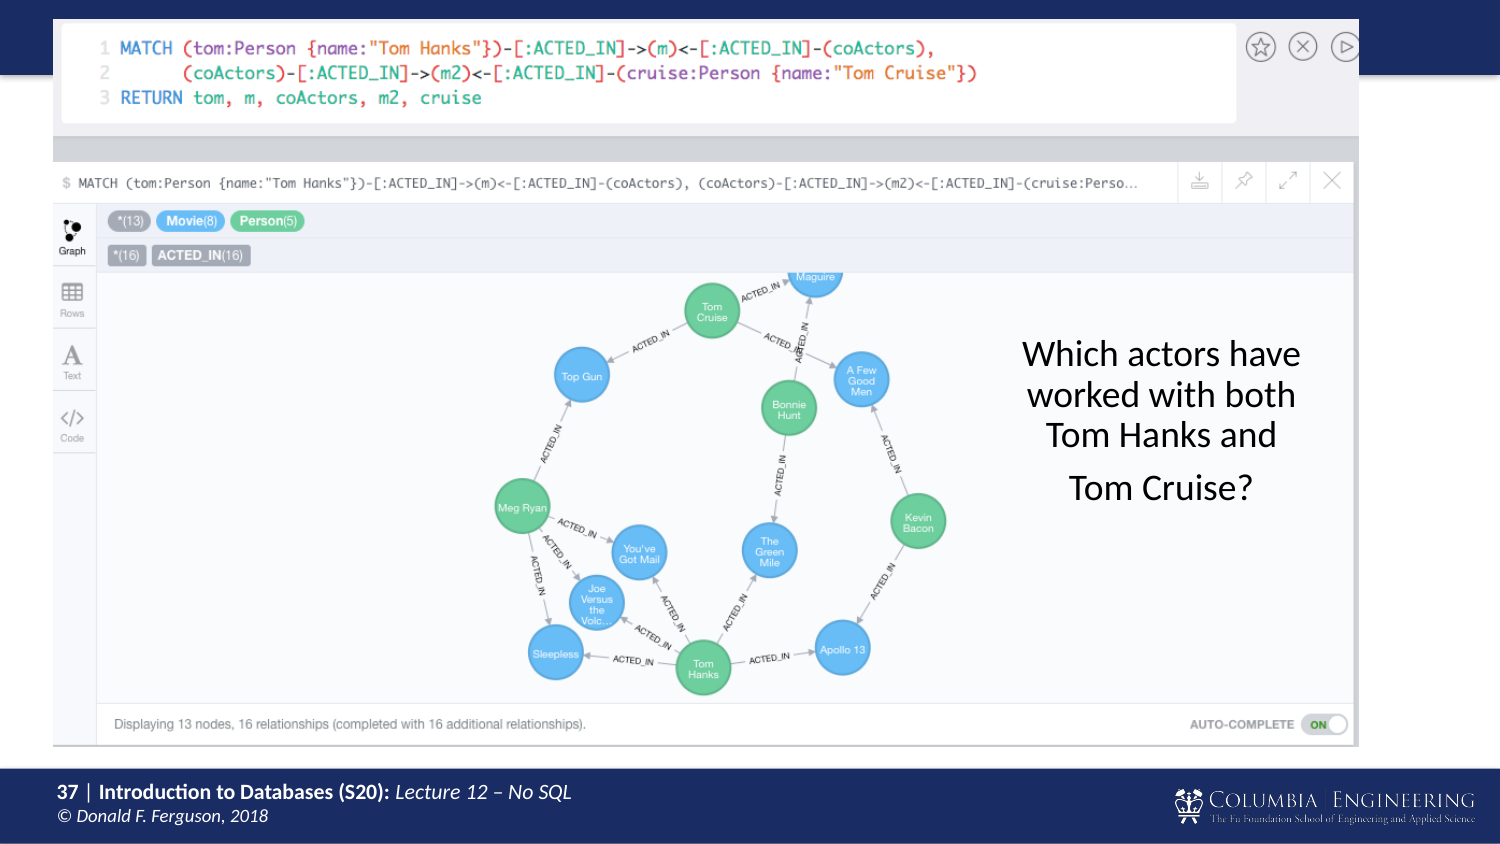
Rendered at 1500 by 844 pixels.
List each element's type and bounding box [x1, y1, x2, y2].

picture [53, 19, 1359, 747]
